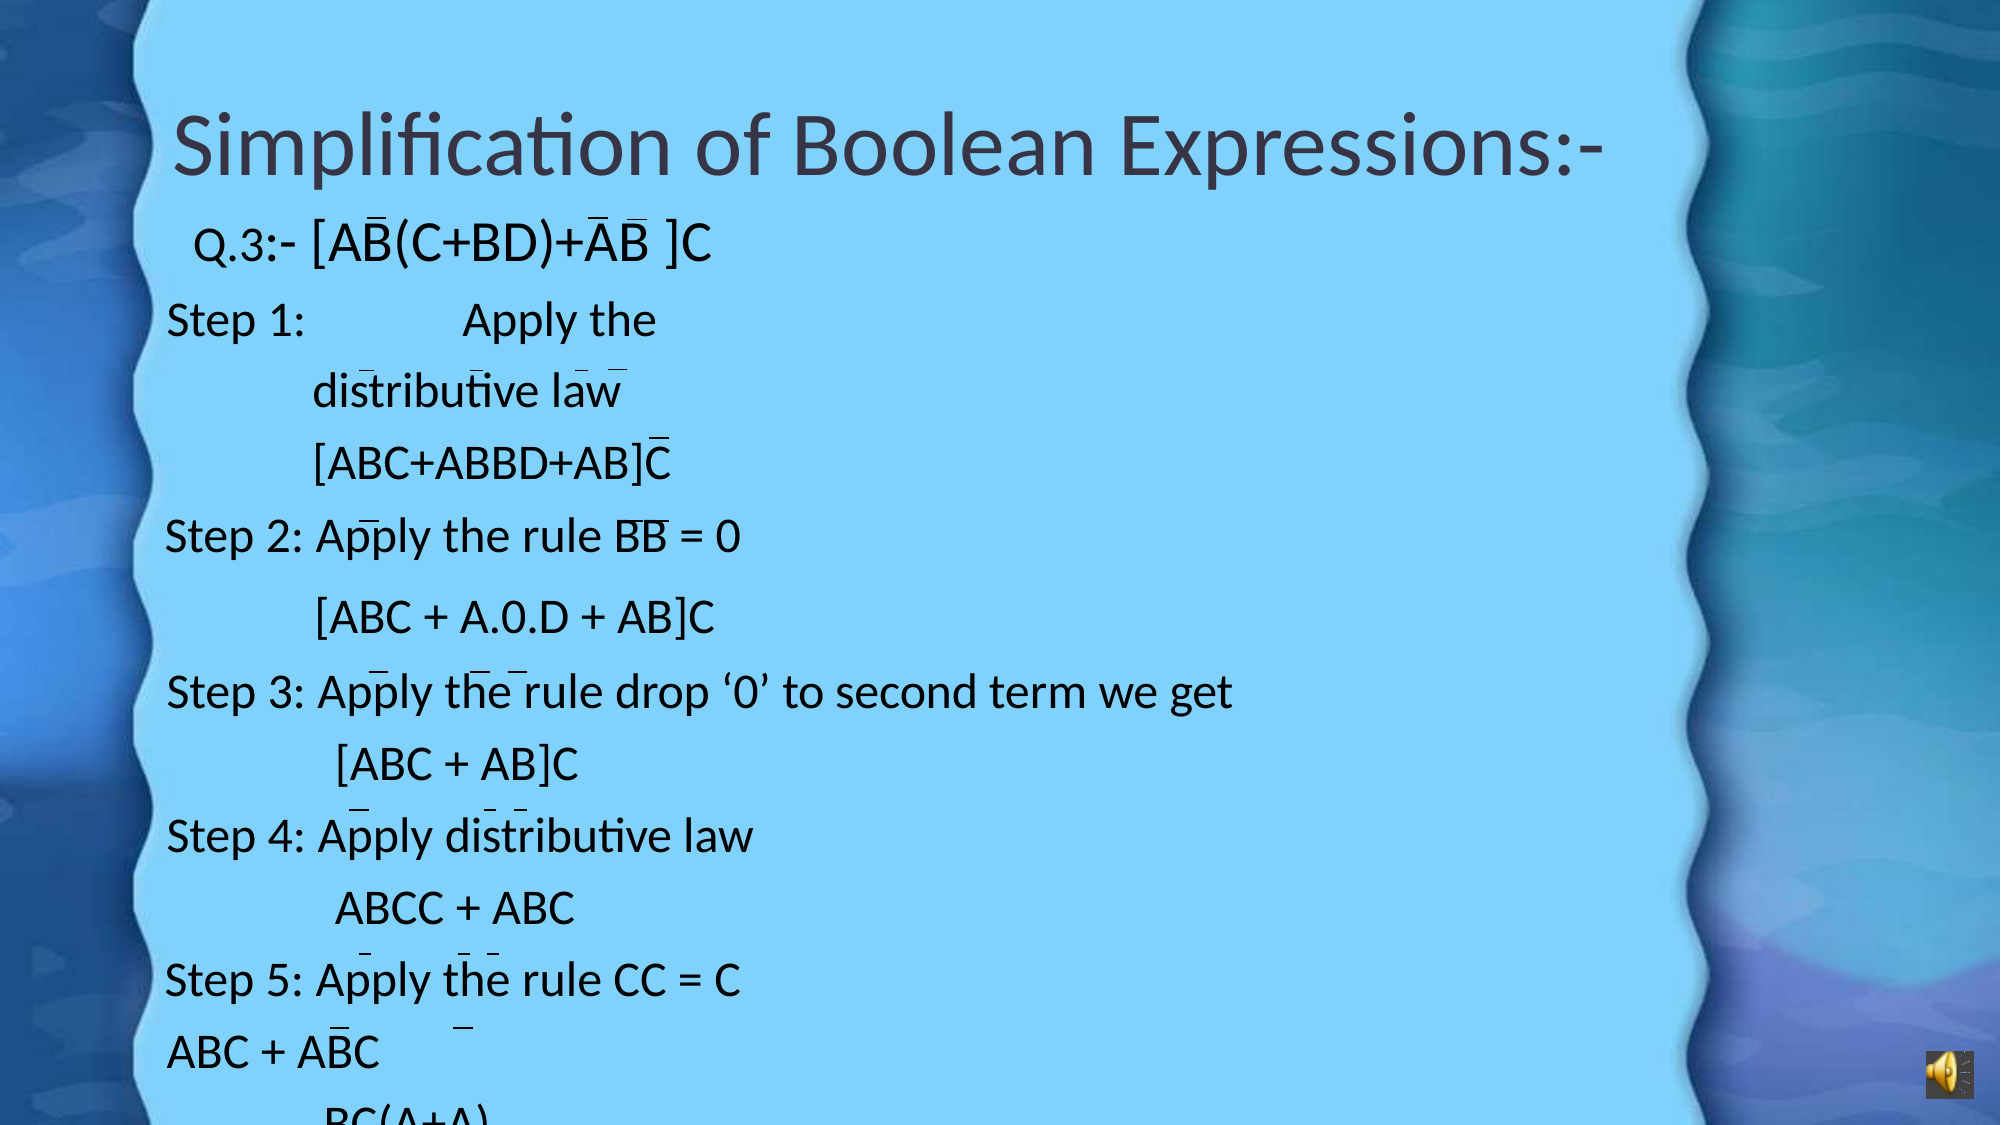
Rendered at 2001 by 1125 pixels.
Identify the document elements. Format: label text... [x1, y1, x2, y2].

picture [0, 0, 2000, 1125]
title Simplification of Boolean Expressions:- [170, 81, 1613, 272]
text_box Q.3:- [AB(C+BD)+AB ]C Step 1: Apply the distributive law [ABC+ABBD+AB]C Step 2: Apply the rule BB = 0 [ABC + A.0.D + AB]C Step 3: Apply the rule drop ‘0’ to second term we get [ABC + AB]C Step 4: Apply distributive law ABCC + ABC Step 5: Apply the rule CC = C ABC + ABC BC(A+A) [164, 186, 1241, 1125]
